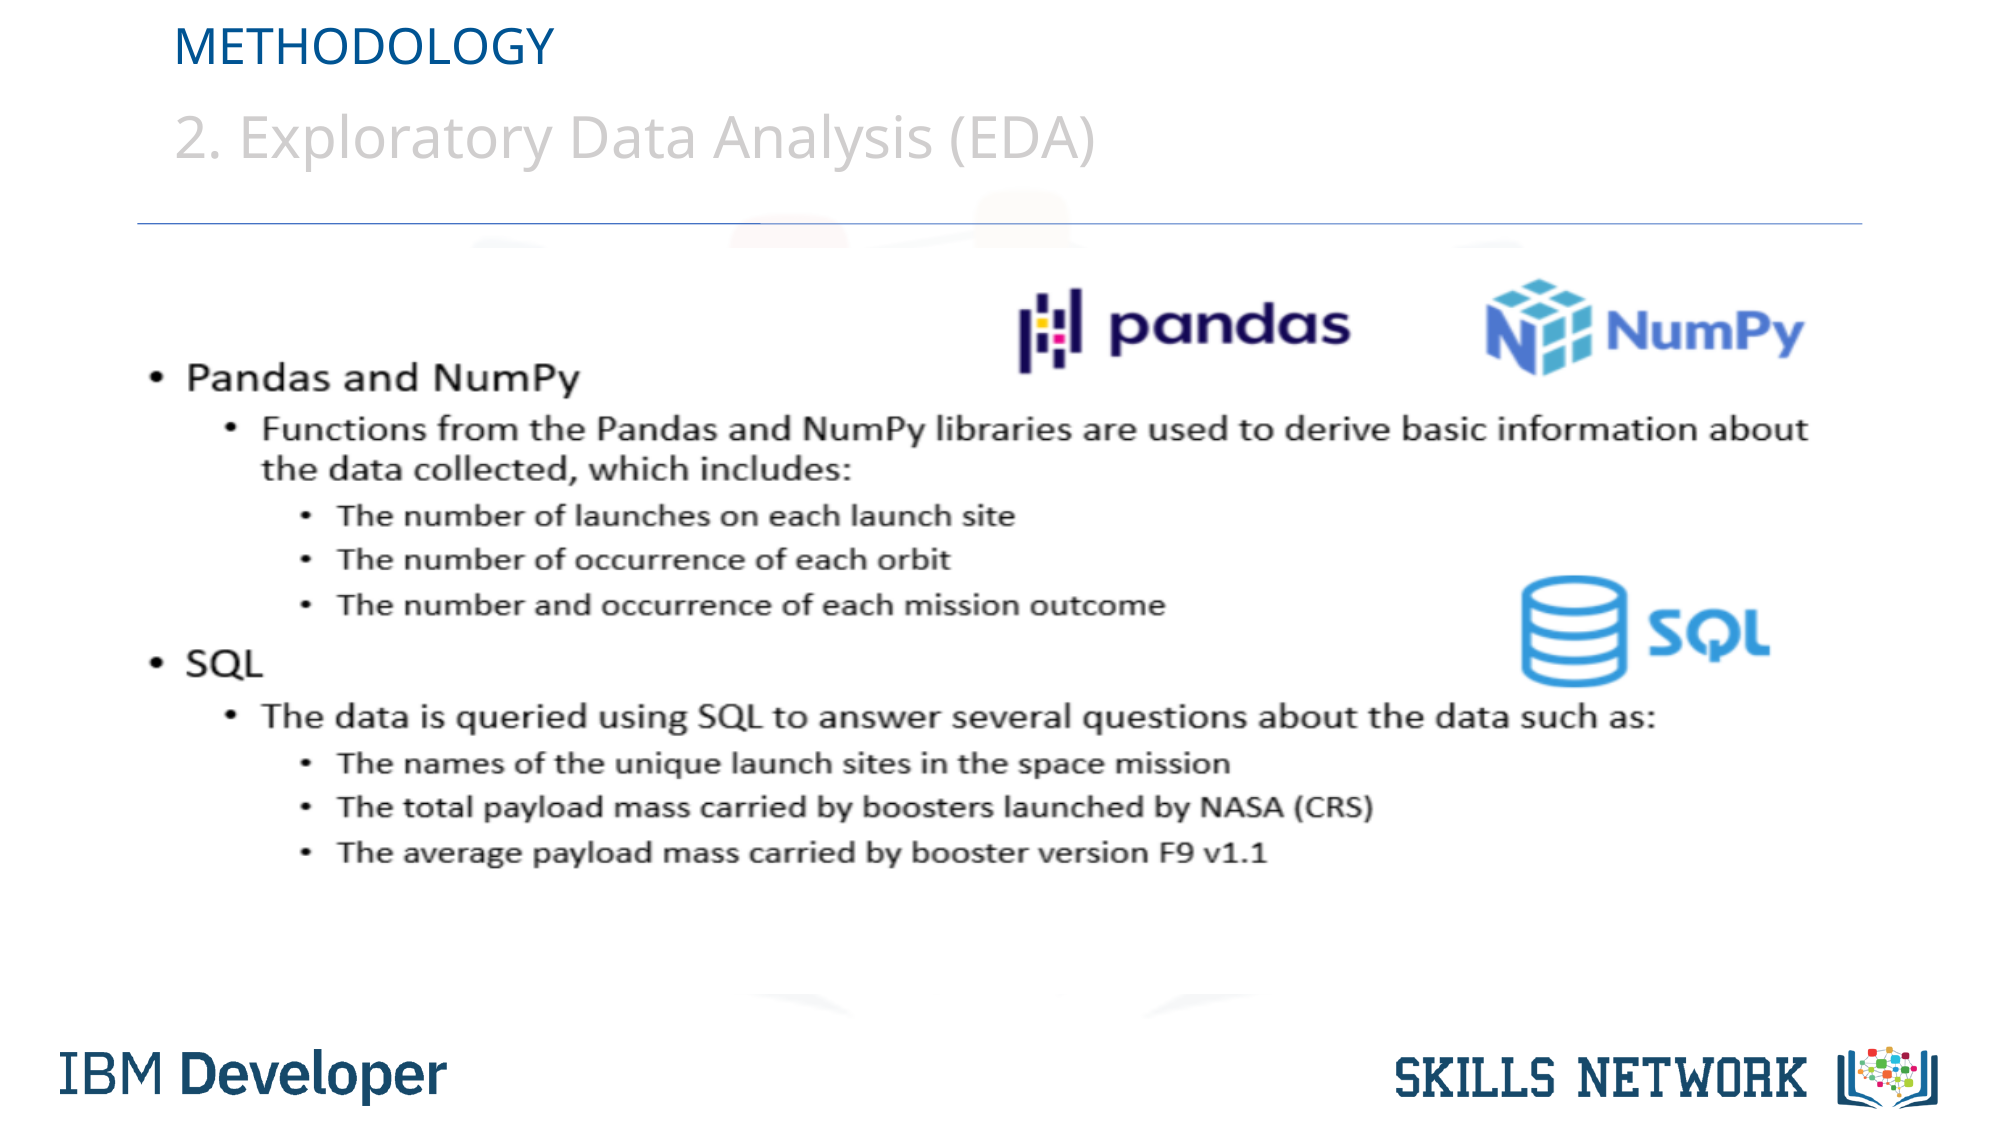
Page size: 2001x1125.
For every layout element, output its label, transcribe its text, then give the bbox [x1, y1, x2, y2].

title 2. Exploratory Data Analysis (EDA) [159, 63, 1622, 217]
text_box METHODOLOGY [158, 0, 1621, 113]
picture [55, 1045, 459, 1108]
picture [0, 248, 1965, 994]
picture [1390, 1045, 1945, 1111]
